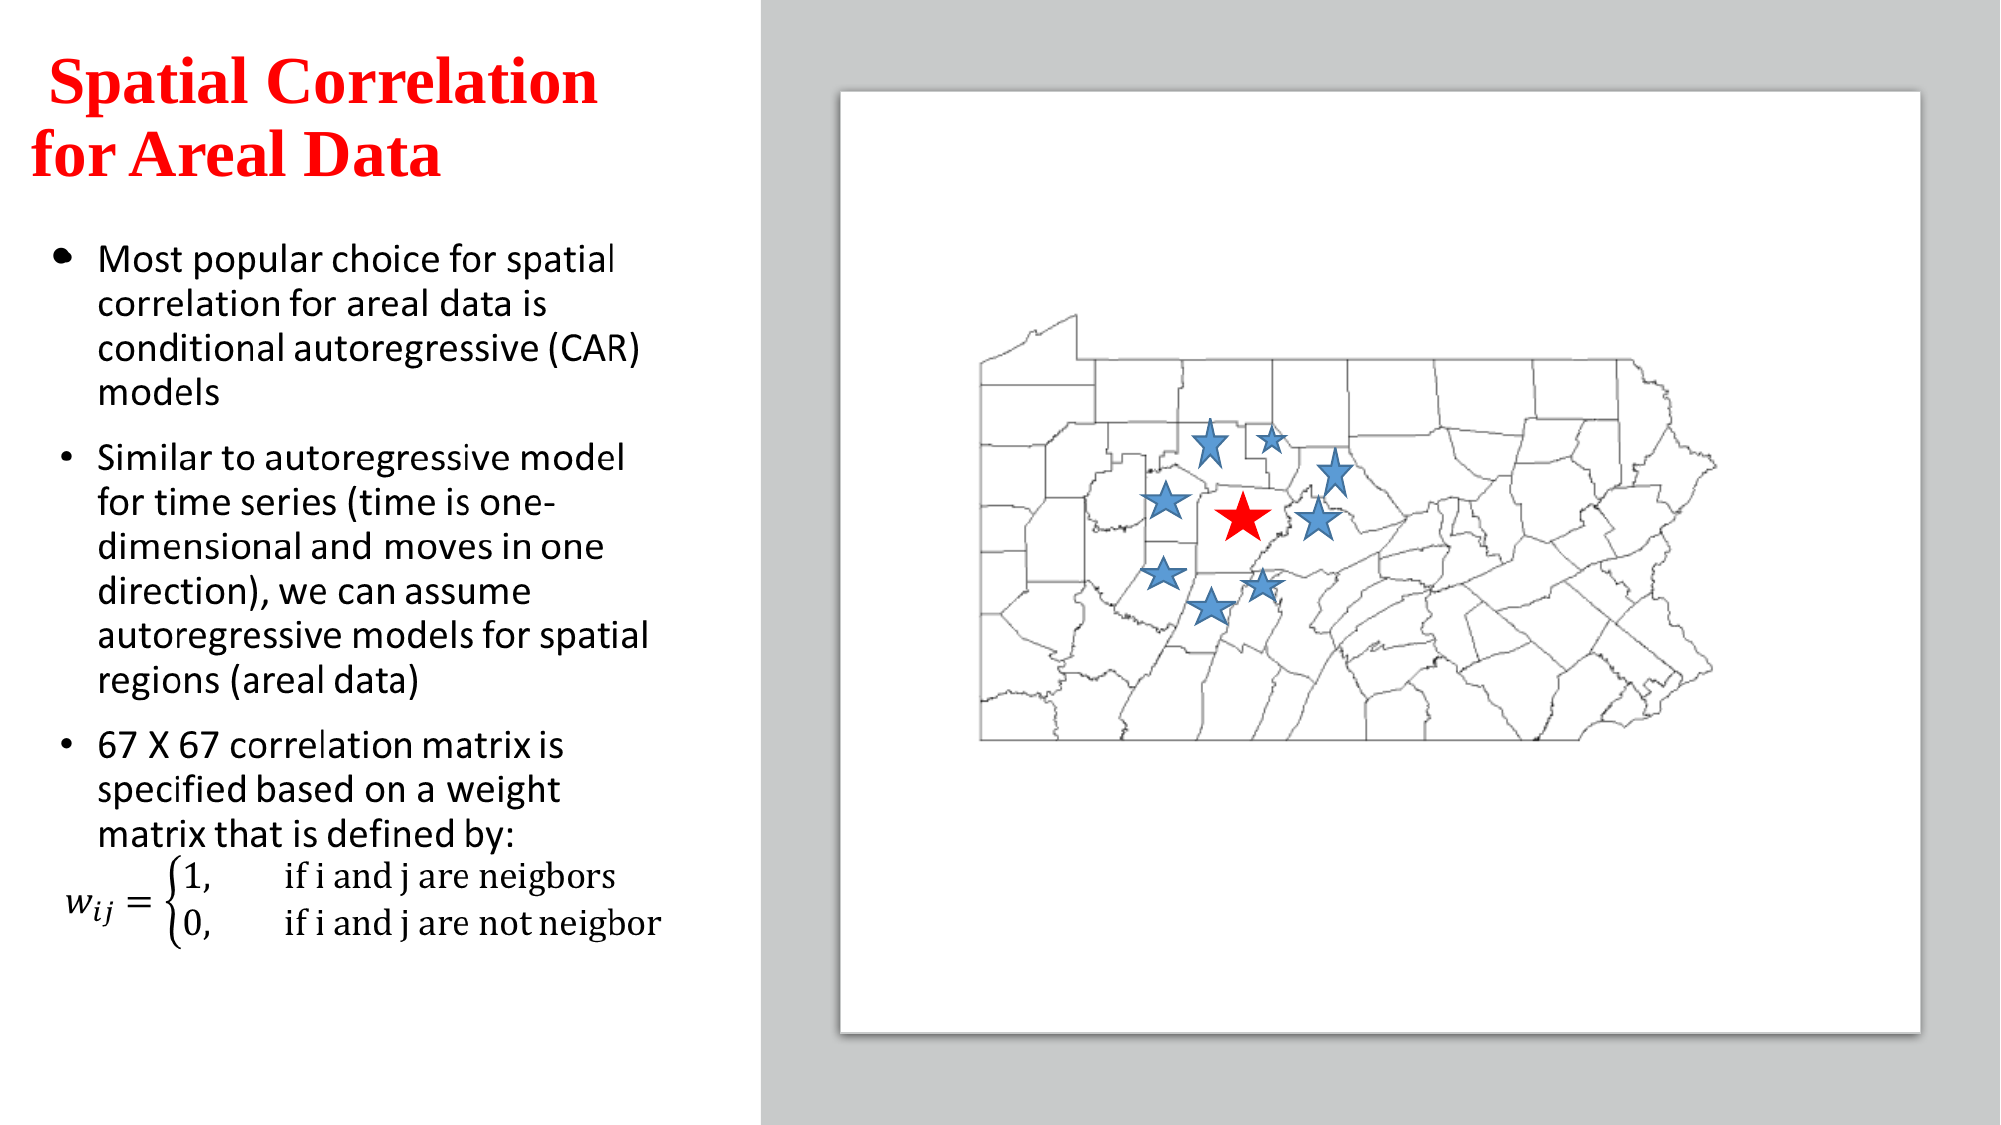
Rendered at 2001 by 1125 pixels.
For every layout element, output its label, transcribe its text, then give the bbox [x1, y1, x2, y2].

picture [973, 311, 1724, 747]
text_box [760, 0, 2000, 1125]
list [35, 220, 682, 1021]
title Spatial Correlation for Areal Data [16, 16, 682, 221]
text_box [840, 91, 1921, 1033]
